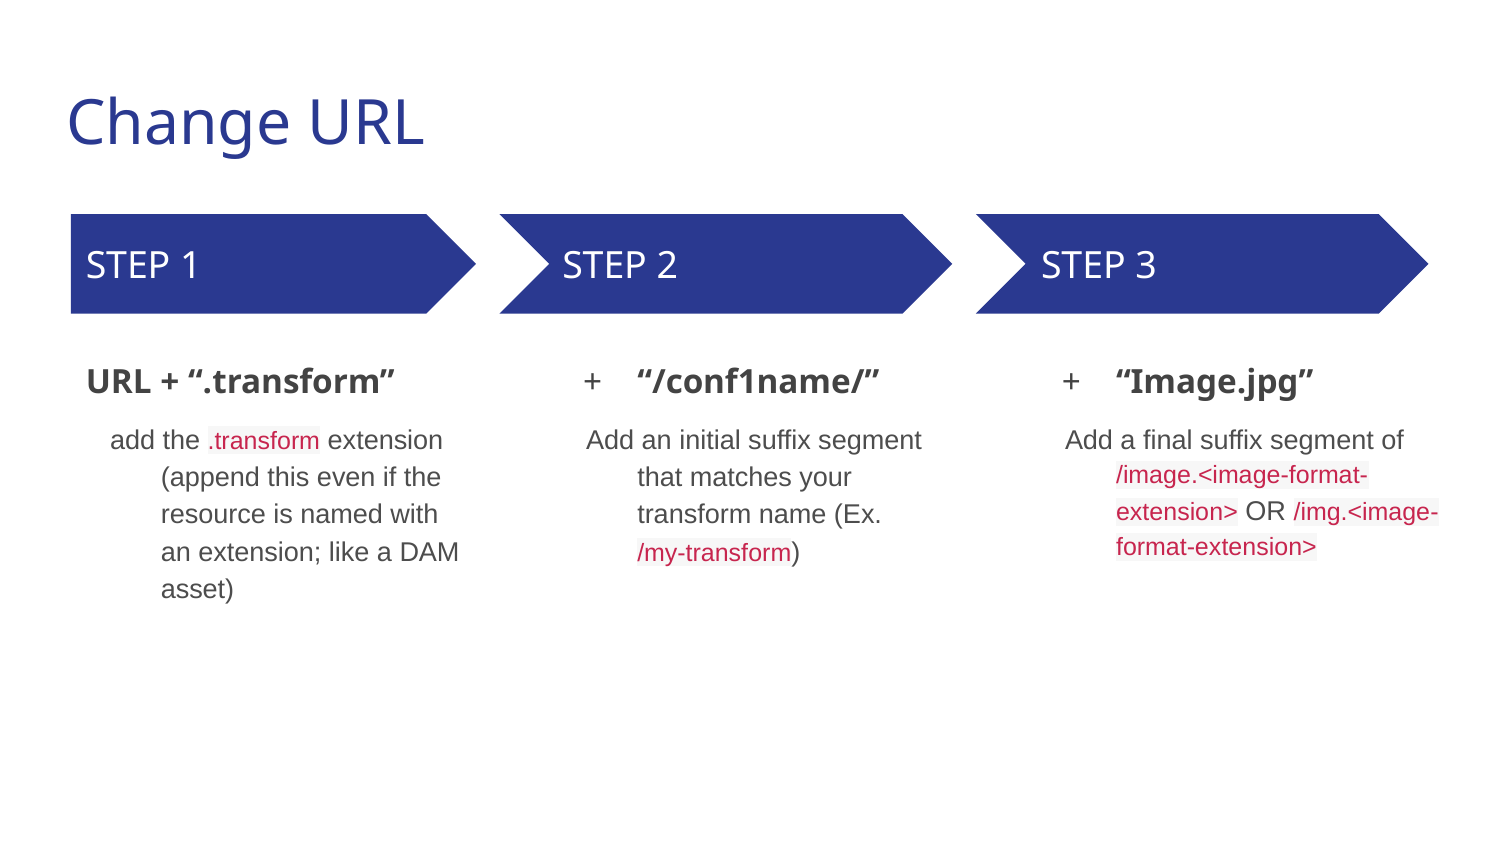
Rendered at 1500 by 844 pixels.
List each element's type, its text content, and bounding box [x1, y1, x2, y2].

list “Image.jpg” Add a final suffix segment of /image.<image-format-extension> OR /img.<image-format-extension> [1025, 339, 1500, 775]
title Change URL [51, 67, 1449, 167]
list “/conf1name/” Add an initial suffix segment that matches your transform name (Ex. /my-transform) [547, 339, 953, 775]
text_box [70, 214, 476, 314]
list STEP 2 [547, 238, 918, 290]
text_box [975, 214, 1429, 314]
list STEP 3 [1025, 238, 1397, 290]
list URL + “.transform” add the .transform extension (append this even if the resource is named with an extension; like a DAM asset) [70, 339, 477, 775]
text_box [499, 214, 953, 314]
list STEP 1 [70, 238, 442, 290]
